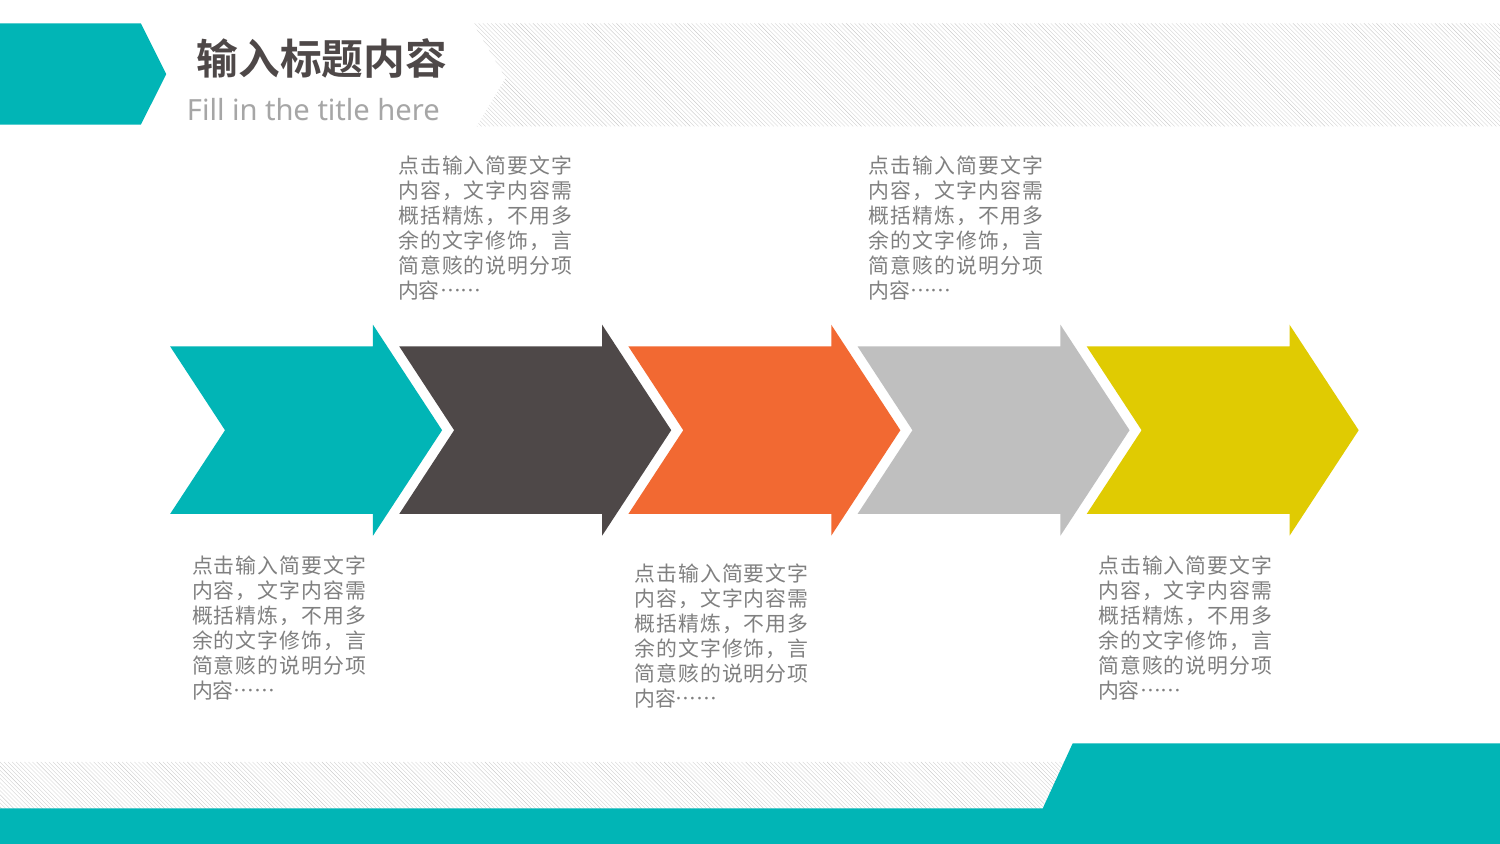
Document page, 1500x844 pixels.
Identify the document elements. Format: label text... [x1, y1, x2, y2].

text_box 点击输入简要文字内容，文字内容需概括精炼，不用多余的文字修饰，言简意赅的说明分项内容…… [1083, 545, 1288, 711]
text_box [855, 322, 1132, 538]
text_box [626, 322, 903, 538]
text_box 输入标题内容 [181, 25, 473, 91]
text_box [168, 322, 444, 538]
text_box 点击输入简要文字内容，文字内容需概括精炼，不用多余的文字修饰，言简意赅的说明分项内容…… [853, 145, 1058, 311]
text_box [0, 21, 169, 127]
text_box [471, 21, 1500, 129]
text_box 点击输入简要文字内容，文字内容需概括精炼，不用多余的文字修饰，言简意赅的说明分项内容…… [619, 553, 824, 718]
text_box [397, 322, 673, 538]
text_box 点击输入简要文字内容，文字内容需概括精炼，不用多余的文字修饰，言简意赅的说明分项内容…… [383, 145, 588, 311]
text_box 点击输入简要文字内容，文字内容需概括精炼，不用多余的文字修饰，言简意赅的说明分项内容…… [177, 545, 382, 711]
text_box [1084, 322, 1361, 538]
text_box Fill in the title here [172, 84, 456, 134]
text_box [0, 743, 1500, 844]
